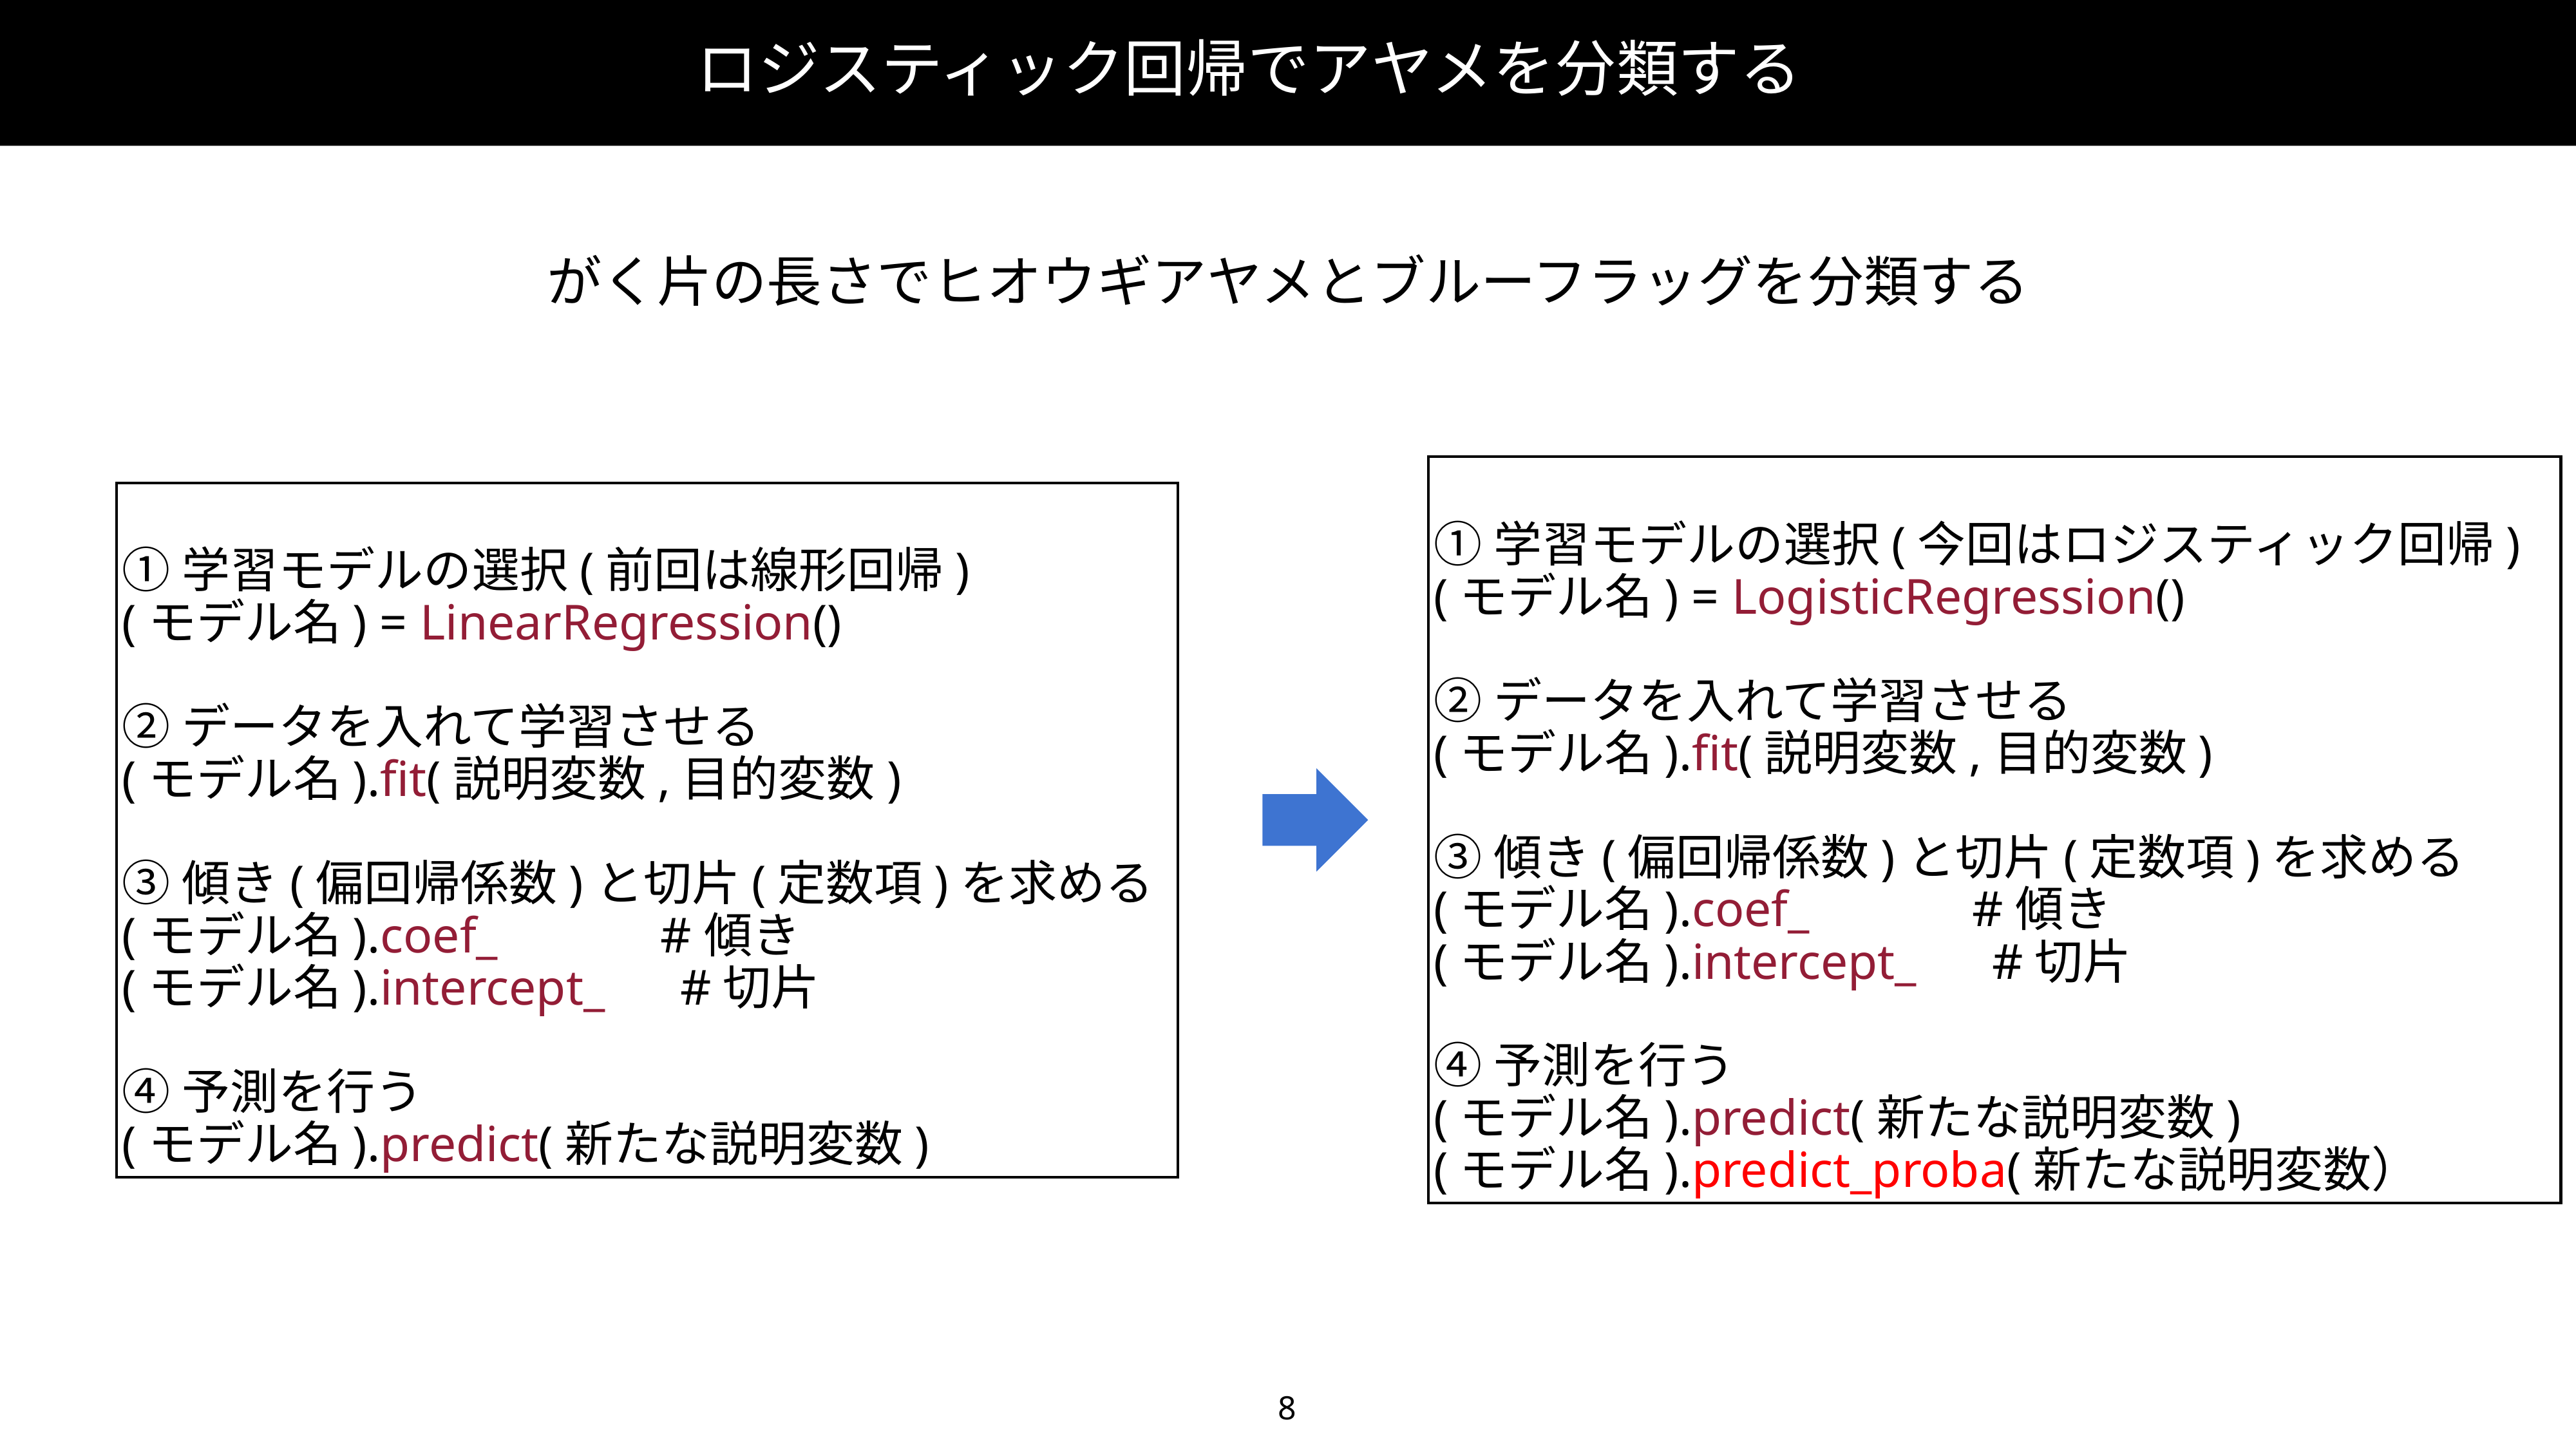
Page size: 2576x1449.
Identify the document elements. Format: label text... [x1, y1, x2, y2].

text_box ①学習モデルの選択(今回はロジスティック回帰) (モデル名) = LogisticRegression() ②データを入れて学習させる (モデル名).fit(説明変数,目的変数) ③傾き(偏回帰係数)と切片(定数項)を求める (モデル名).coef_ #傾き (モデル名).intercept_ #切片 ④予測を行う (モデル名).predict(新たな説明変数) (モデル名).predict_proba(新たな説明変数） [1428, 457, 2561, 1204]
text_box [0, 0, 2576, 146]
slide_number 8 [1263, 1381, 1312, 1431]
text_box がく片の長さでヒオウギアヤメとブルーフラッグを分類する [541, 249, 2035, 319]
text_box [1262, 768, 1368, 872]
text_box ロジスティック回帰でアヤメを分類する [691, 32, 1807, 110]
text_box ①学習モデルの選択(前回は線形回帰) (モデル名) = LinearRegression() ②データを入れて学習させる (モデル名).fit(説明変数,目的変数) ③傾き(偏回帰係数)と切片(定数項)を求める (モデル名).coef_ #傾き (モデル名).intercept_ #切片 ④予測を行う (モデル名).predict(新たな説明変数) [117, 482, 1178, 1177]
